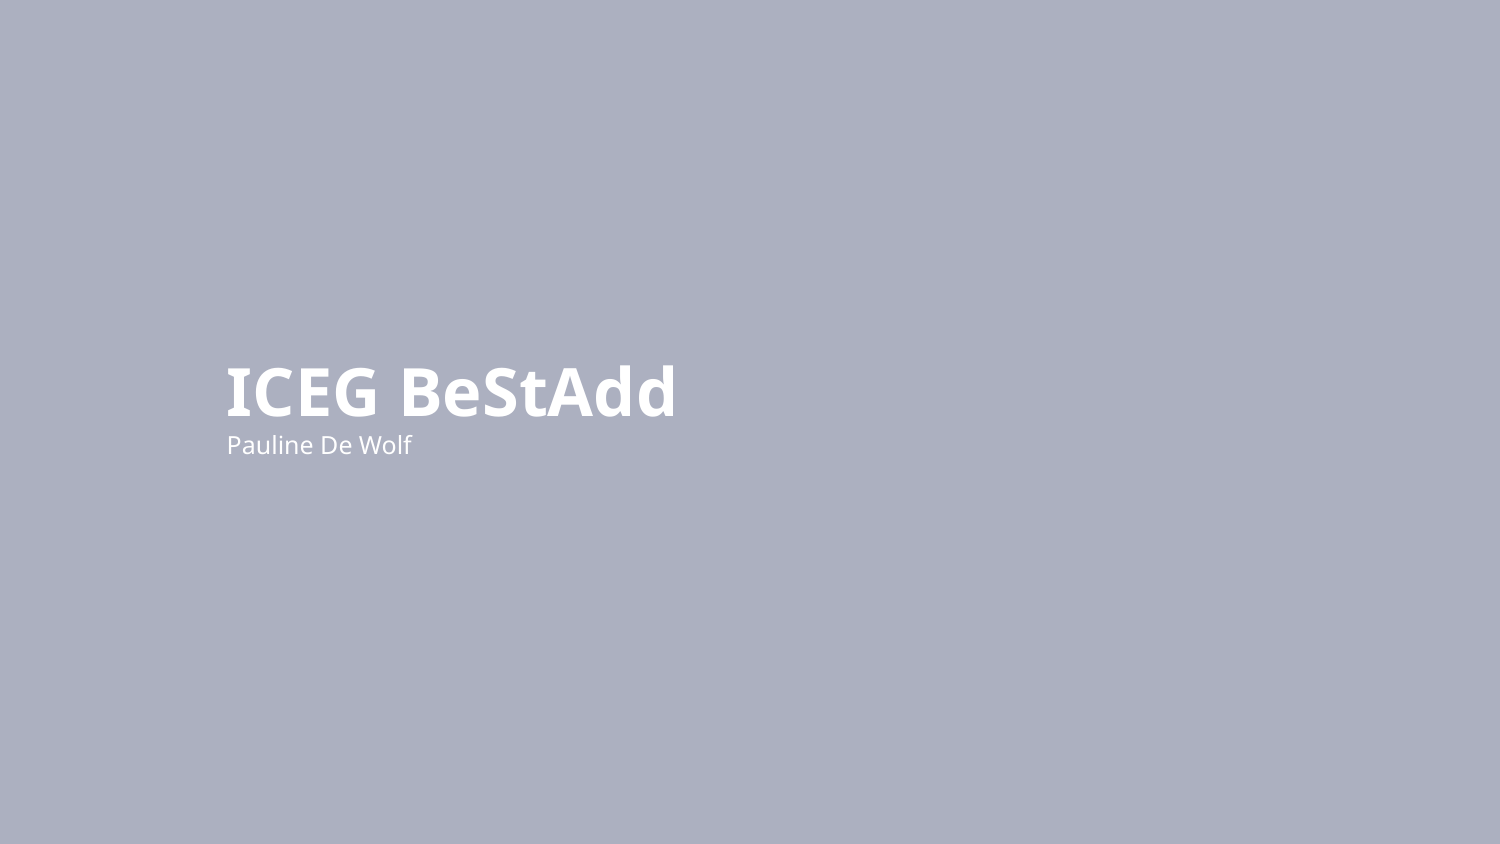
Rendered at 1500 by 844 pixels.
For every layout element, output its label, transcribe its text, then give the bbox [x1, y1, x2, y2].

title ICEG BeStAdd Pauline De Wolf [218, 331, 1386, 478]
